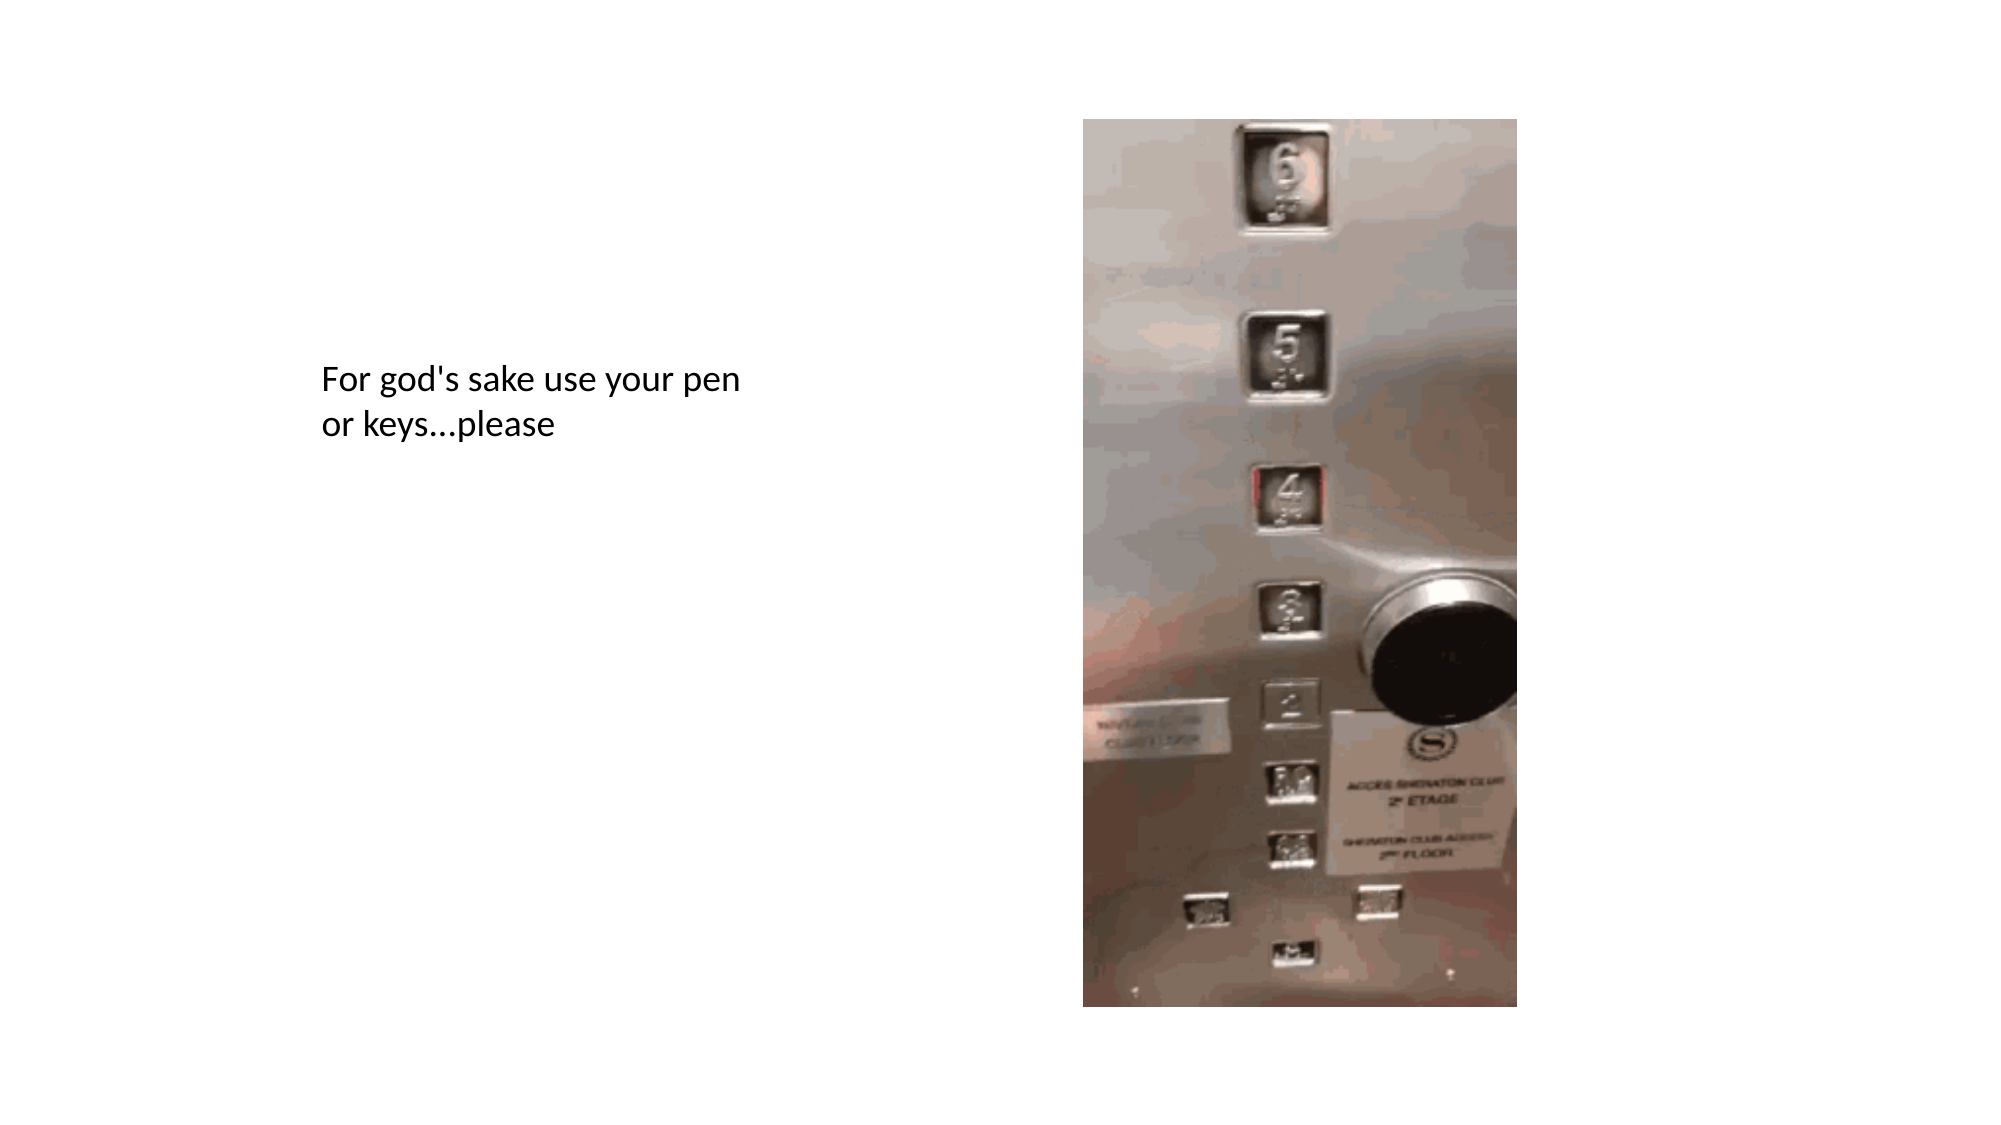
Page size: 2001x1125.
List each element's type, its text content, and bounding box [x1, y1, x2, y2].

text_box For god's sake use your pen or keys...please [306, 346, 757, 452]
picture [1083, 119, 1517, 1007]
